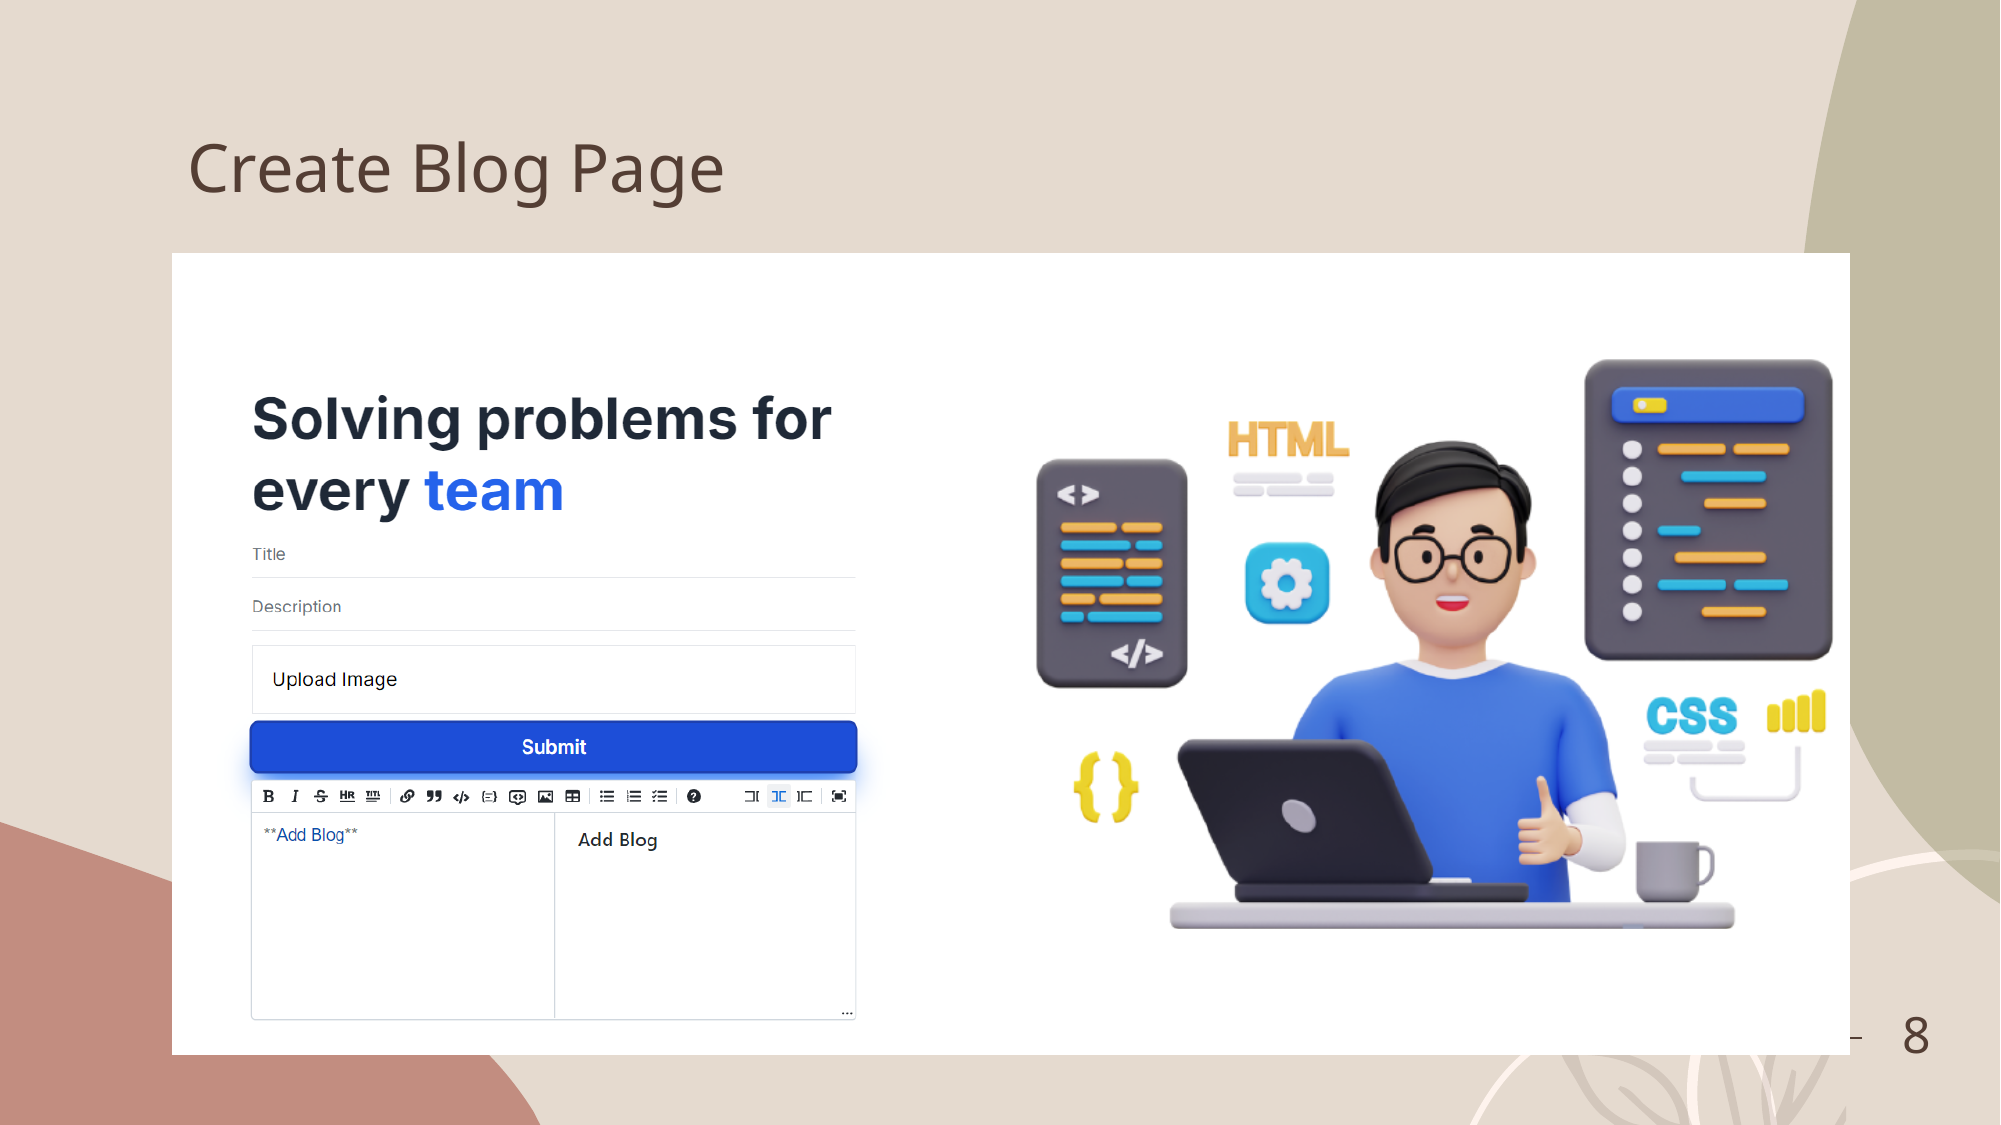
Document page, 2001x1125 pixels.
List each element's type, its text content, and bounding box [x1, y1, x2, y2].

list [172, 253, 1850, 1055]
slide_number 8 [1862, 964, 1971, 1112]
title Create Blog Page [172, 81, 1565, 215]
